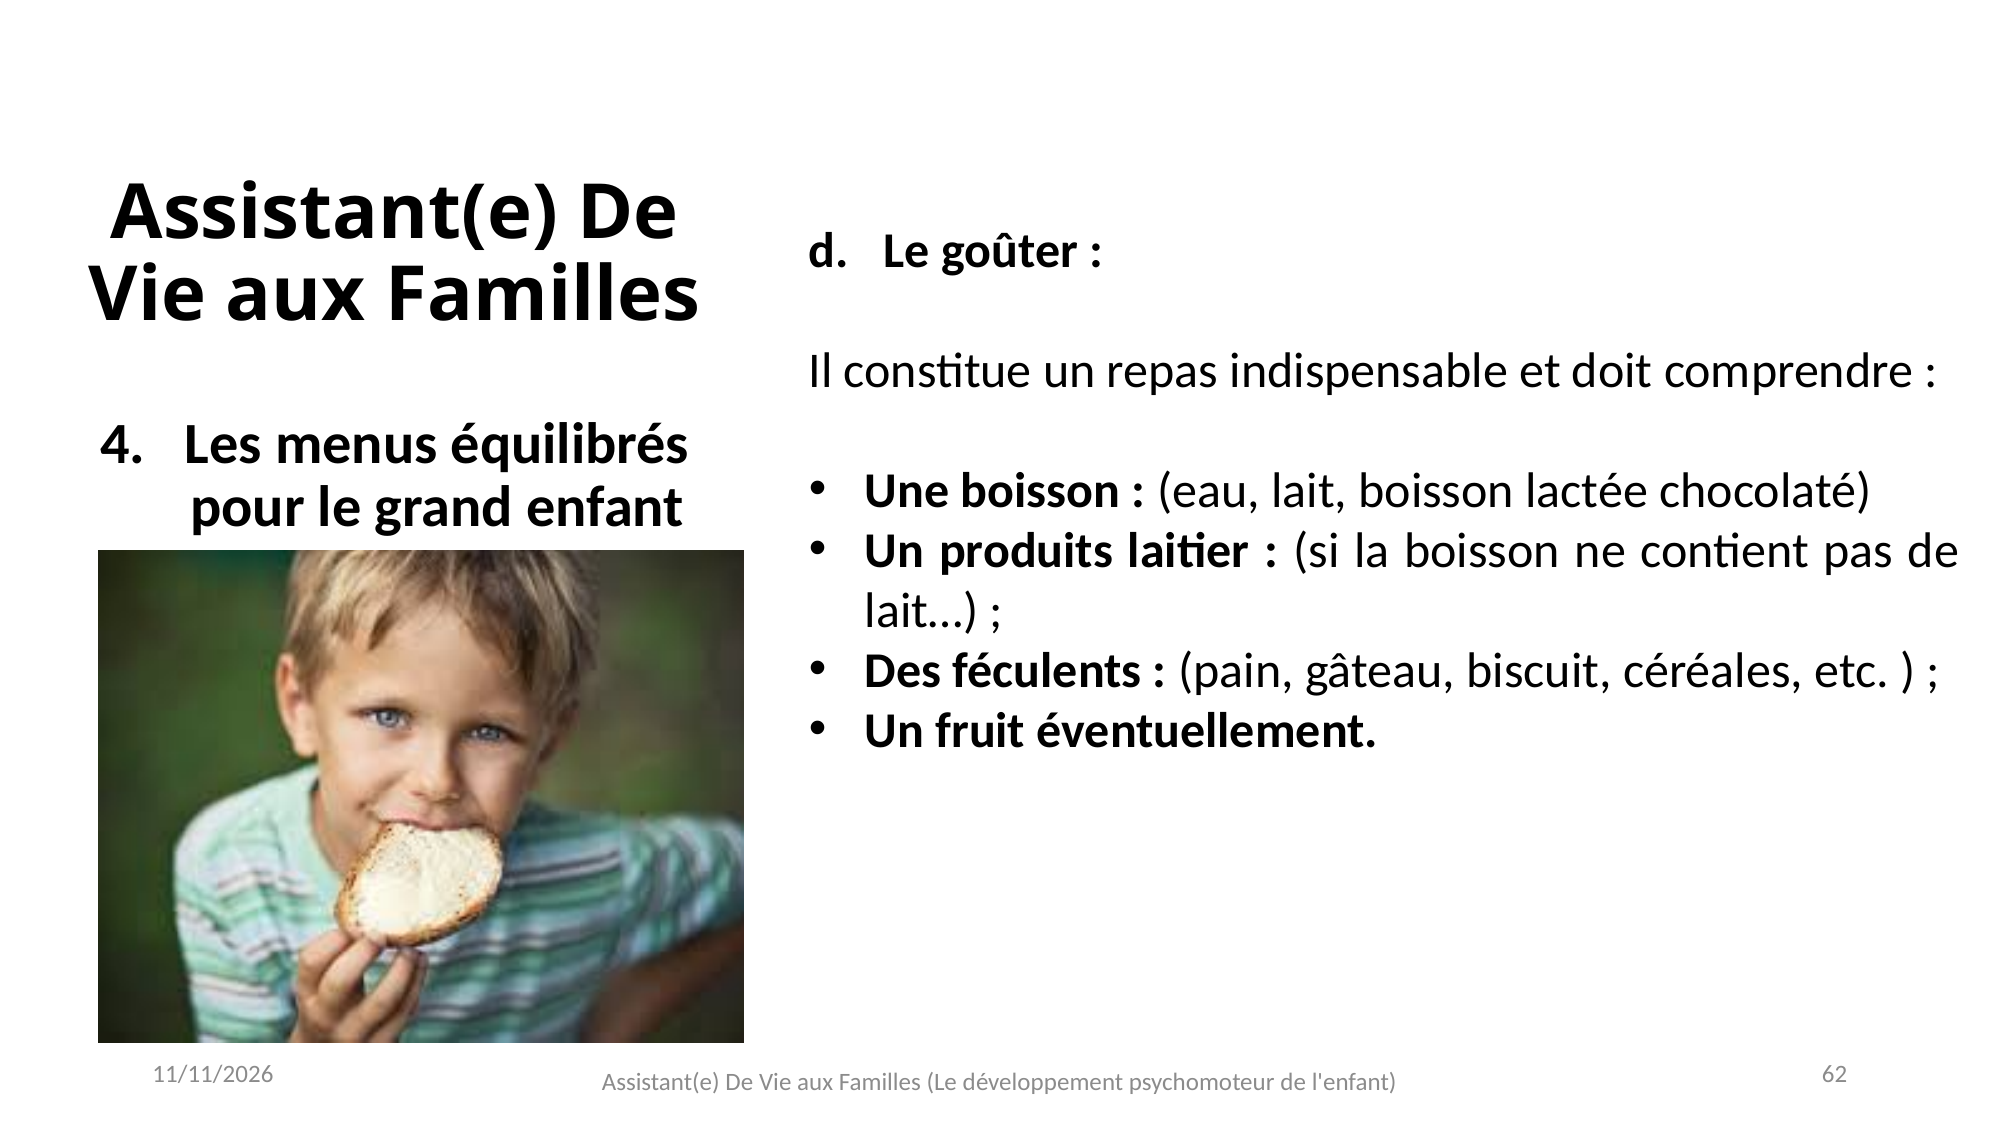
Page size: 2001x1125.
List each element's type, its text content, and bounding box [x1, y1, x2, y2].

picture [98, 550, 744, 1043]
slide_number 62 [1412, 1042, 1863, 1103]
text_box Le goûter : Il constitue un repas indispensable et doit comprendre : Une boisson : (eau, lait, boisson lactée chocolaté) Un produits laitier : (si la boisson ne contient pas de lait…) ; Des féculents : (pain, gâteau, biscuit, céréales, etc. ) ; Un fruit éventuellement. [794, 209, 1975, 765]
title Assistant(e) De Vie aux Familles [72, 82, 718, 344]
list Les menus équilibrés pour le grand enfant [72, 344, 718, 970]
footer Assistant(e) De Vie aux Familles (Le développement psychomoteur de l'enfant) [579, 1050, 1421, 1111]
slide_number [137, 1043, 588, 1103]
